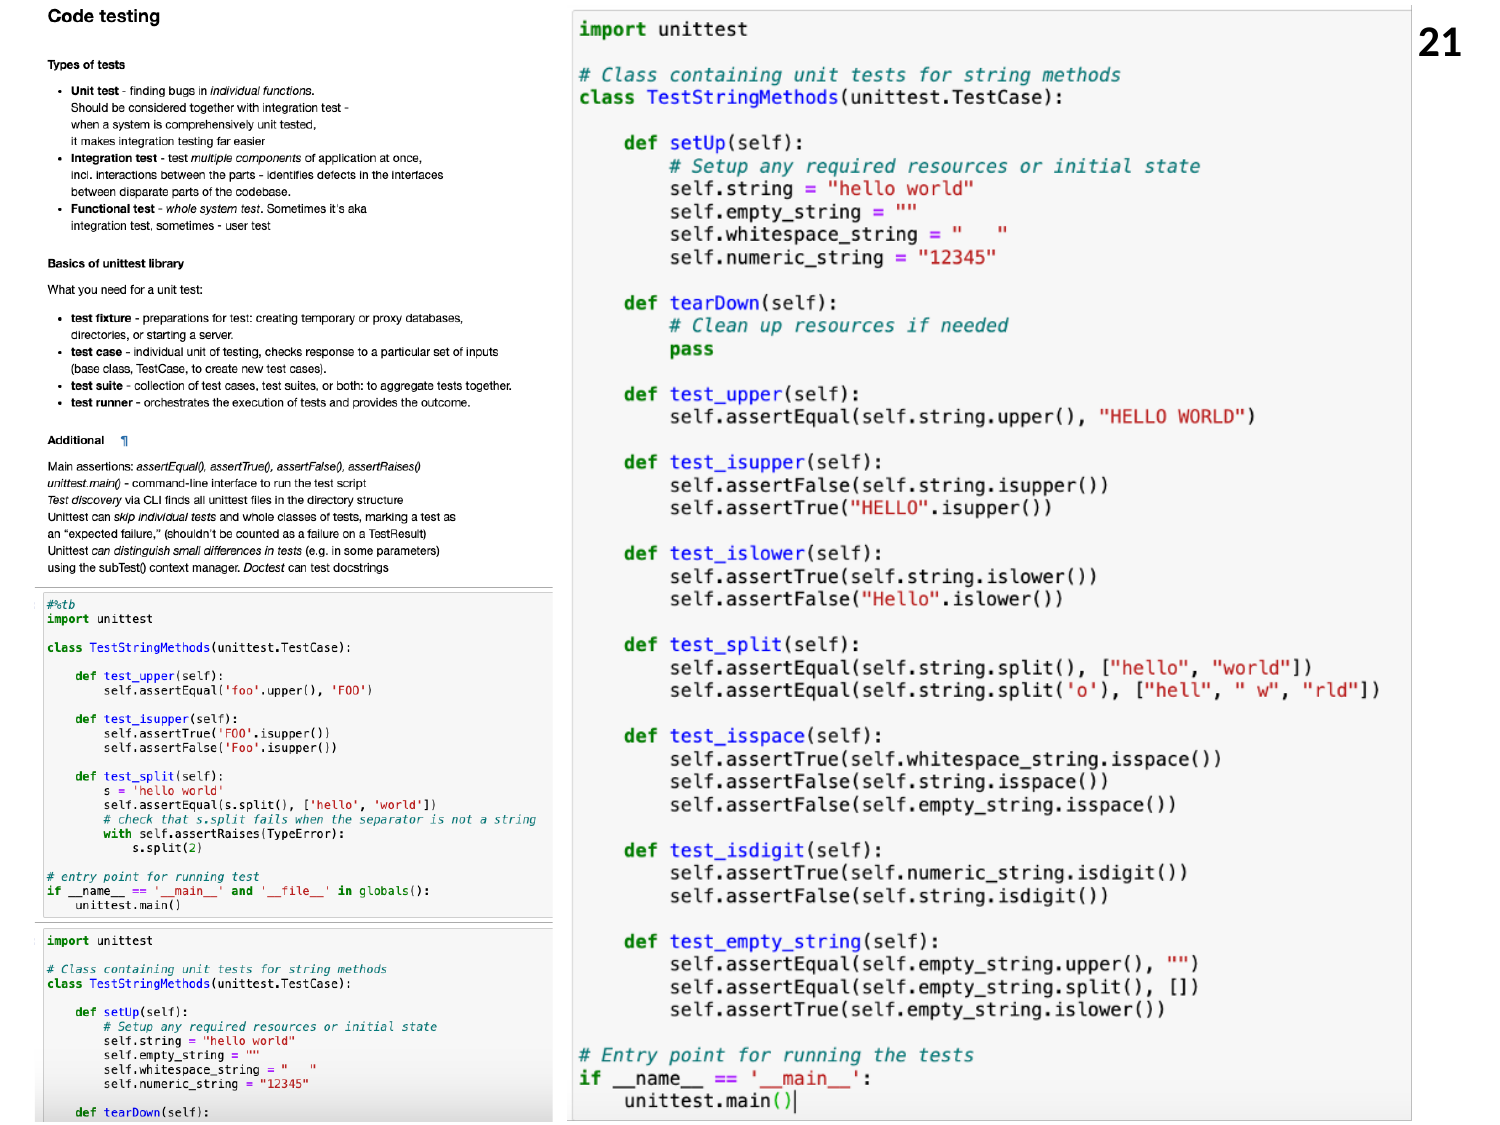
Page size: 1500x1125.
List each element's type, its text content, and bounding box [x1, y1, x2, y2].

picture [567, 5, 1413, 1123]
picture [34, 0, 553, 1122]
text_box 21 [1413, 5, 1490, 73]
